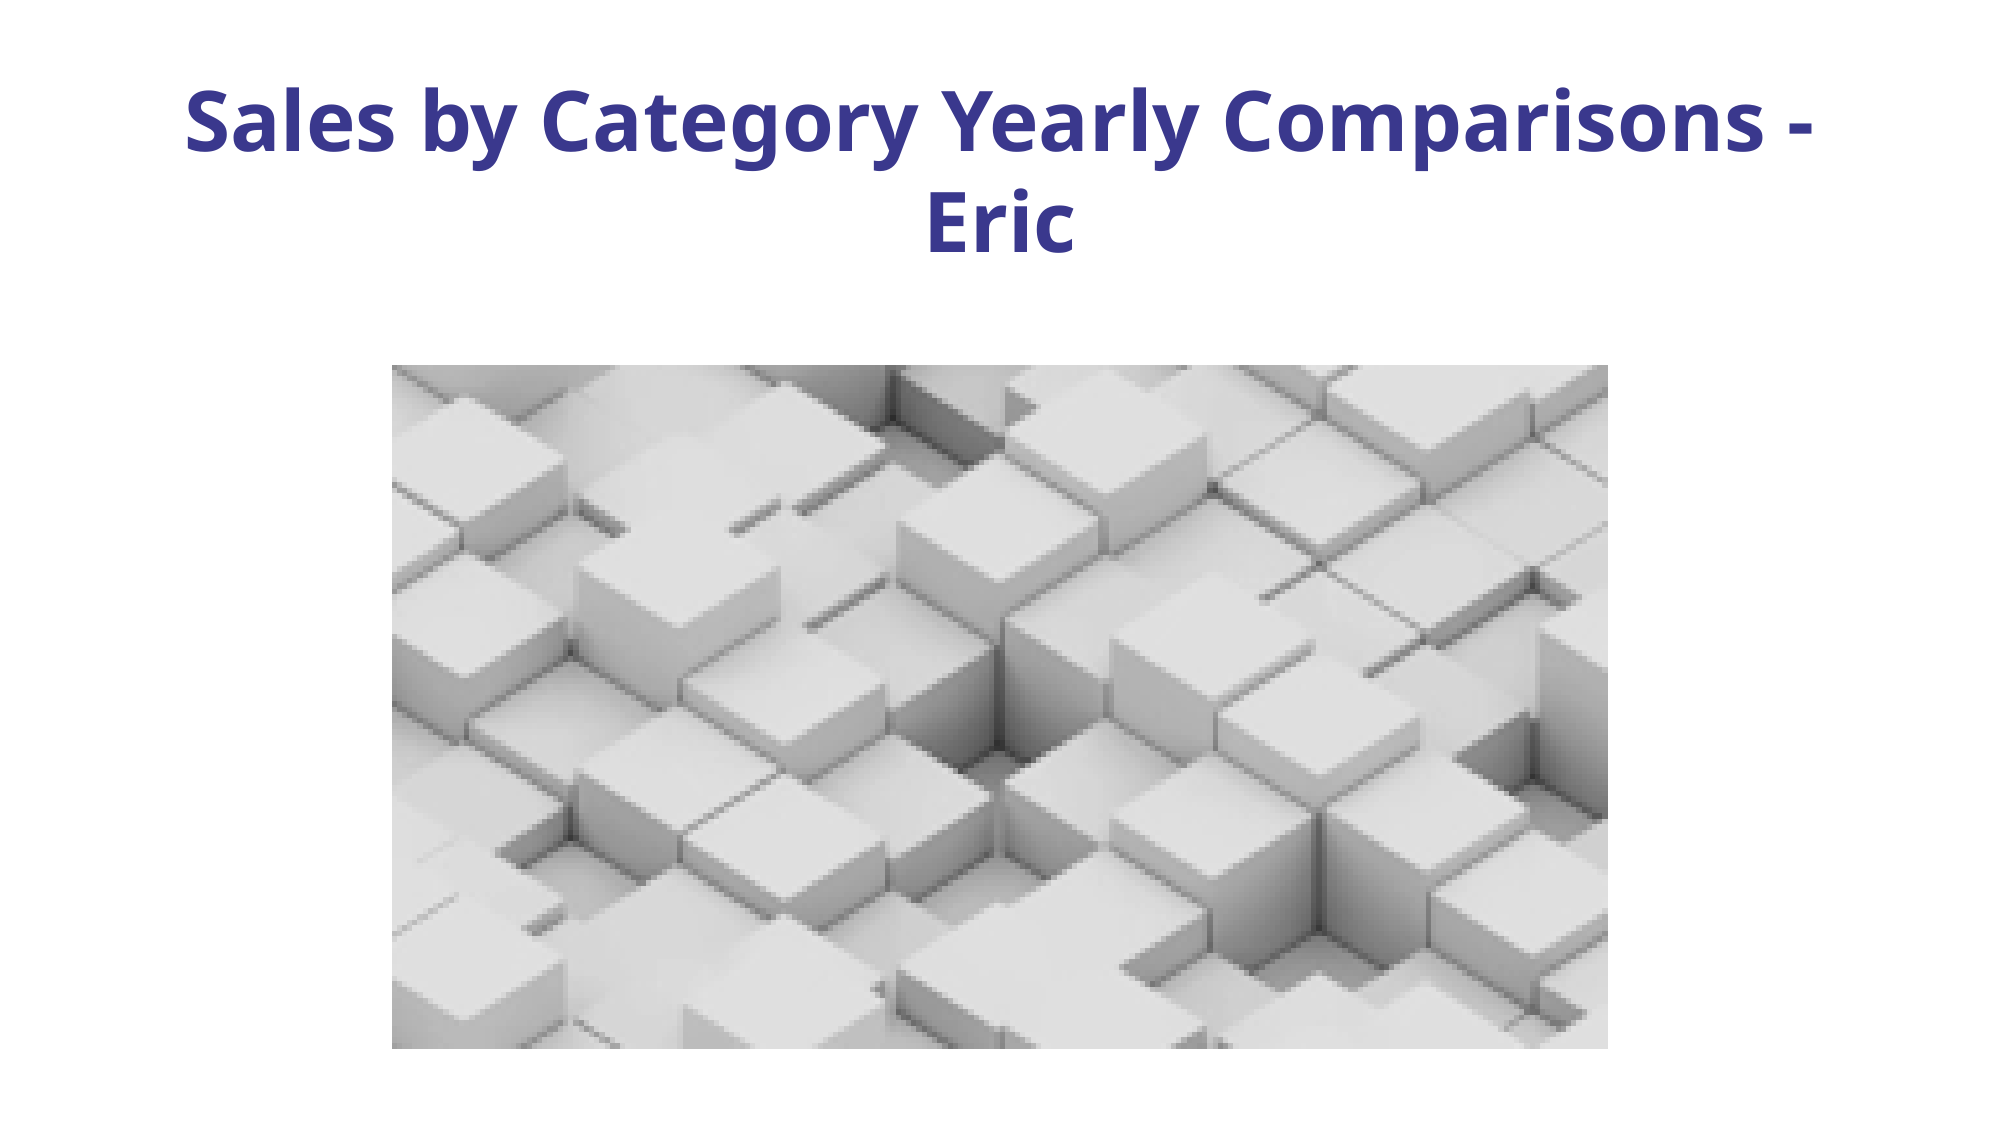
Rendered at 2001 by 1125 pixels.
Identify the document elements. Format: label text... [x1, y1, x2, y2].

title Sales by Category Yearly Comparisons - Eric [137, 59, 1863, 278]
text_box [391, 364, 1609, 1050]
